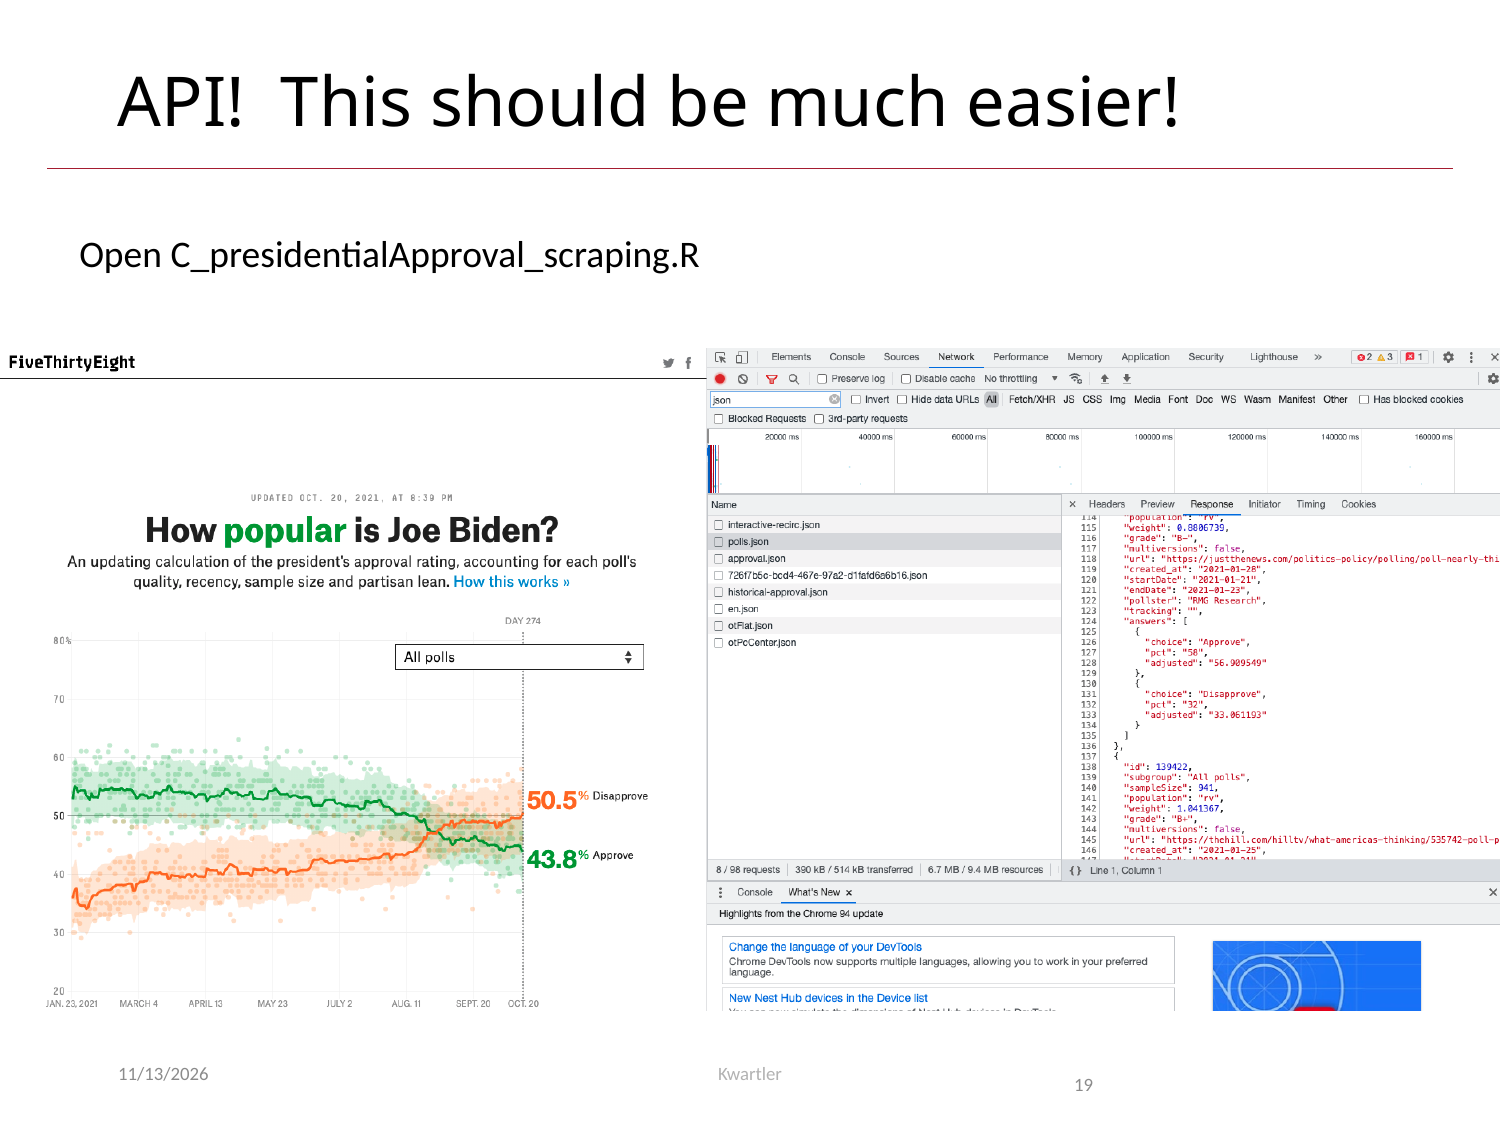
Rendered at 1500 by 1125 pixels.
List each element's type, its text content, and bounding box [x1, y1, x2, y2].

title API! This should be much easier! [103, 59, 1397, 157]
footer Kwartler [496, 1042, 1004, 1103]
text_box Open C_presidentialApproval_scraping.R [64, 222, 724, 283]
picture [0, 348, 1500, 1011]
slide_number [103, 1042, 441, 1103]
slide_number 19 [1059, 1042, 1200, 1103]
